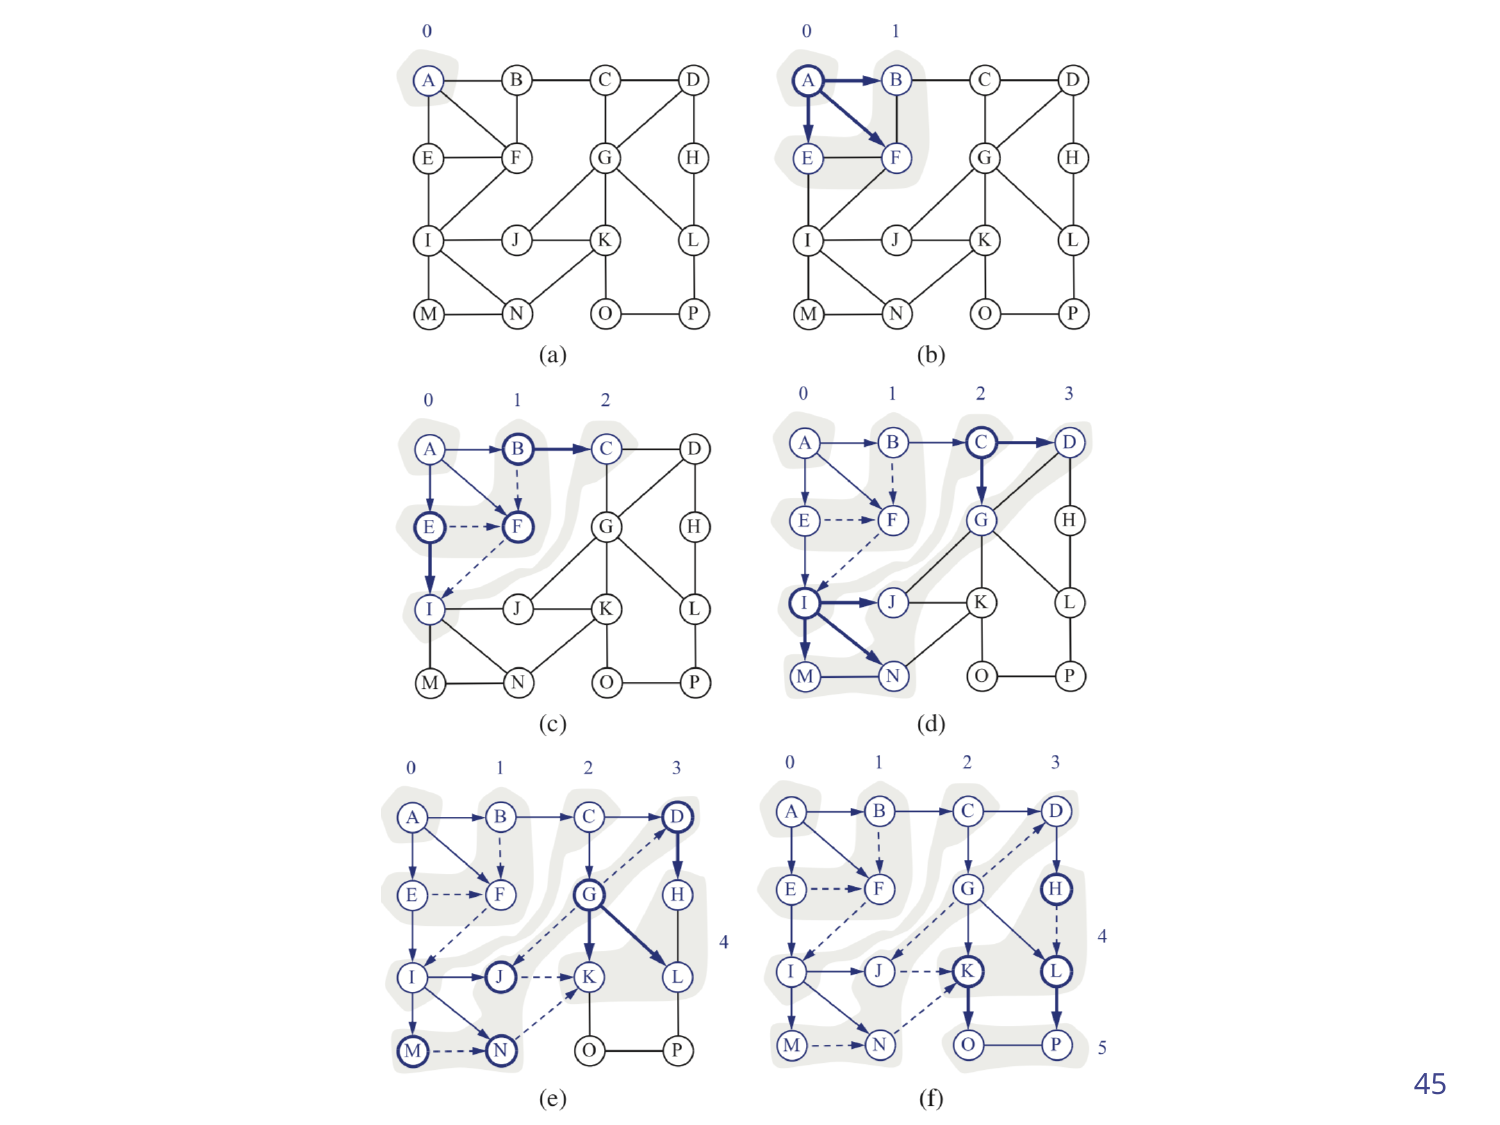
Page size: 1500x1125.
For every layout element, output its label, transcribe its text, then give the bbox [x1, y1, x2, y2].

slide_number 45 [1149, 1037, 1463, 1113]
picture [380, 0, 1119, 1125]
